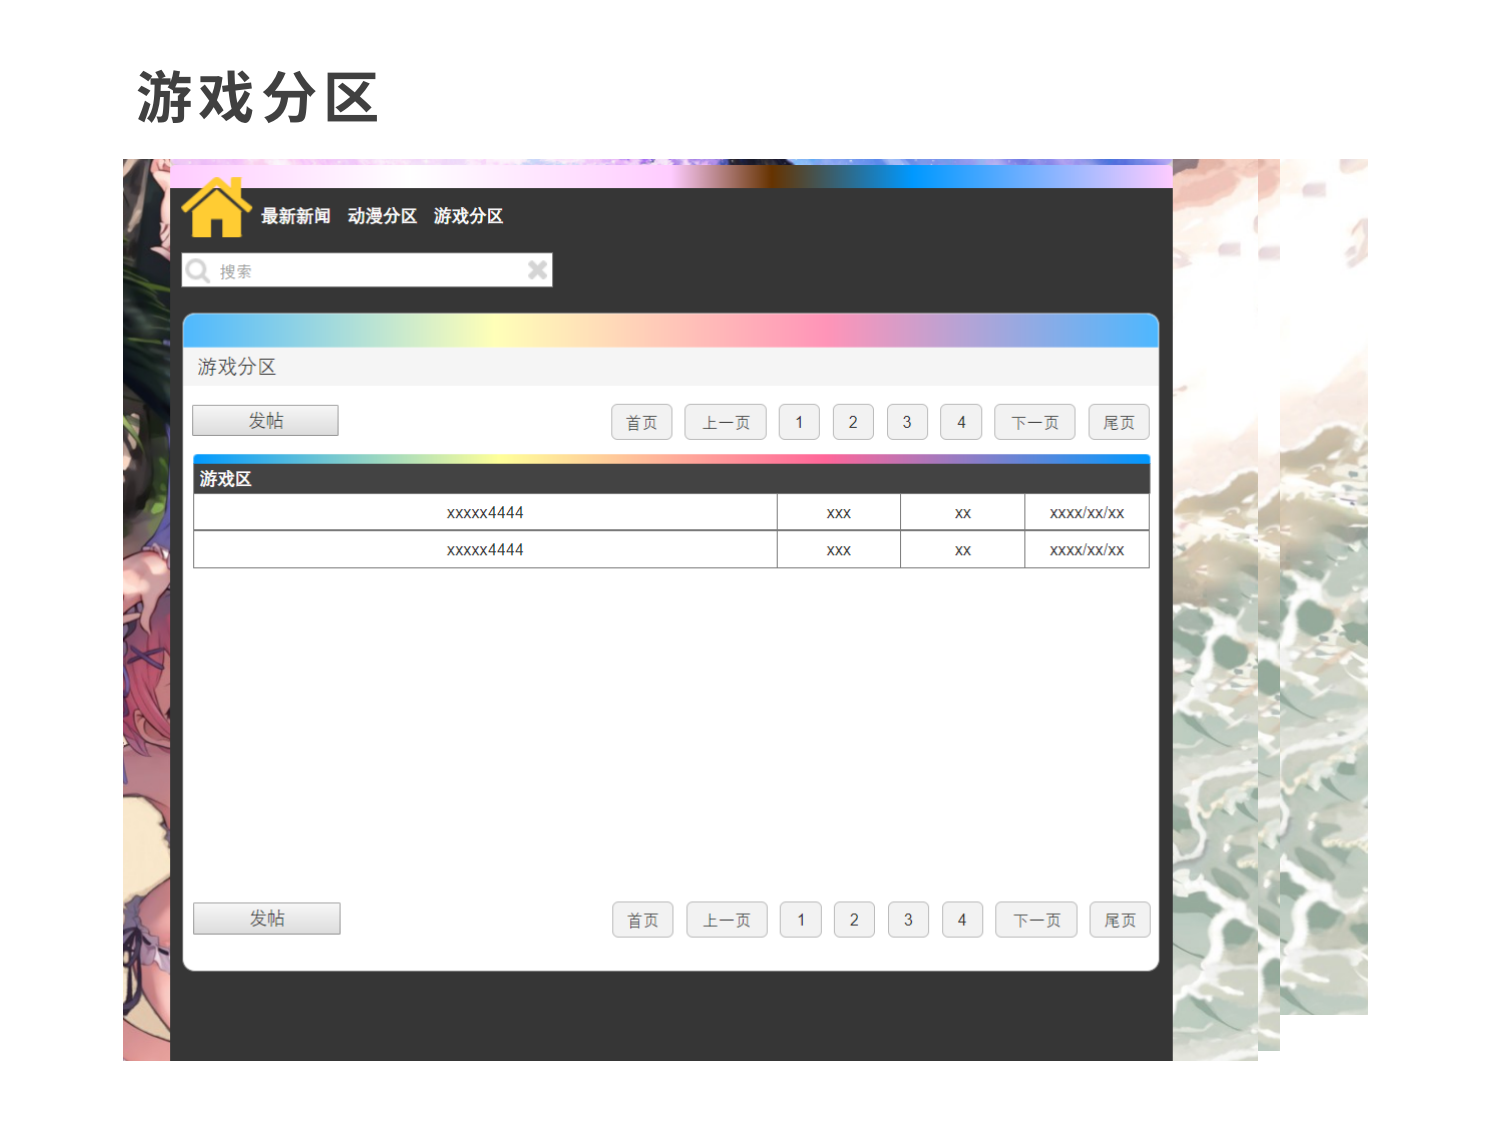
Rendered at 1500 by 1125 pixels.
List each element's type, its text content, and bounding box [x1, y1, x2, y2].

picture [123, 159, 1368, 1061]
text_box 游戏分区 [124, 57, 571, 135]
